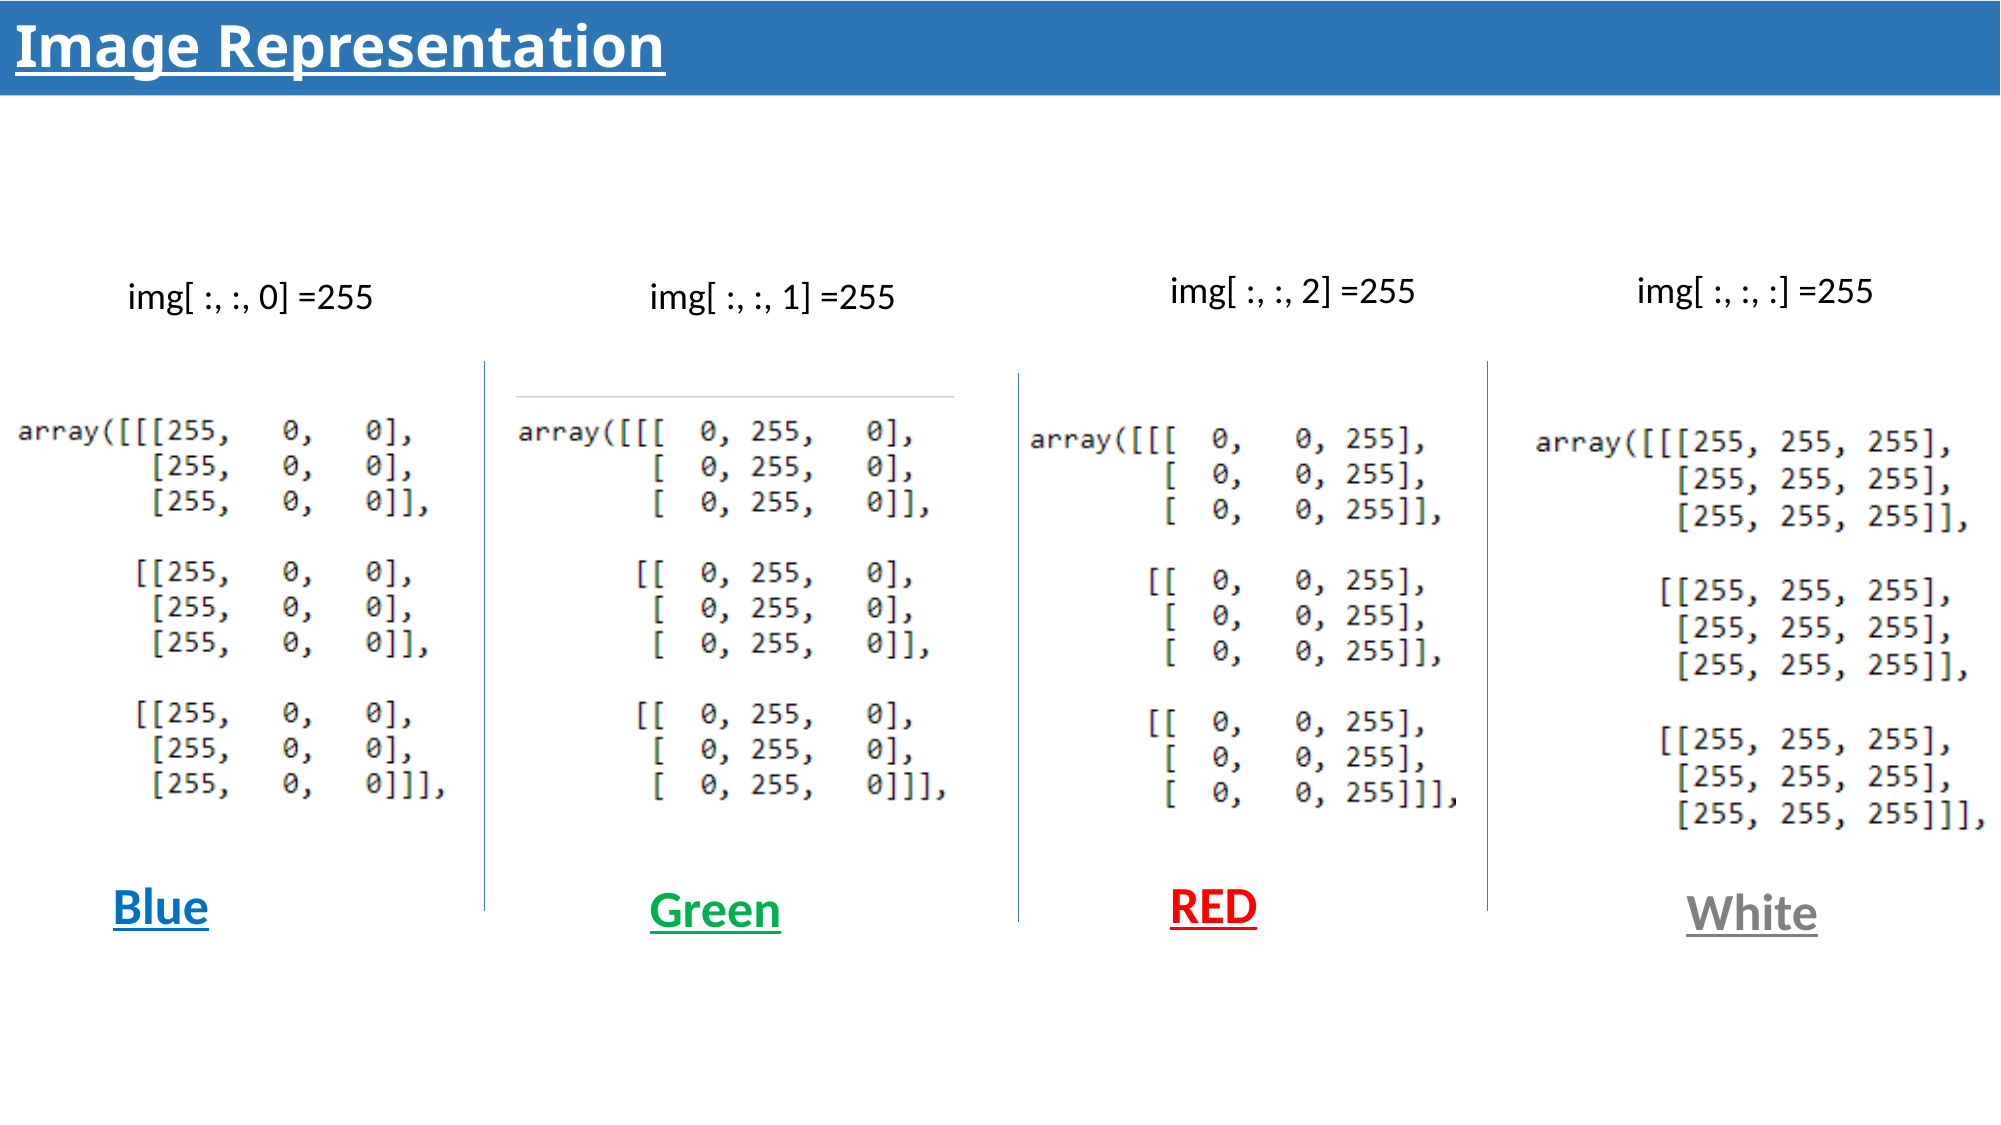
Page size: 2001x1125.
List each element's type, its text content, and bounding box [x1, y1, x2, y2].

text_box img[ :, :, 2] =255 [1155, 258, 1473, 319]
text_box img[ :, :, 0] =255 [112, 264, 430, 325]
picture [516, 396, 954, 820]
text_box RED [1155, 863, 1282, 941]
text_box img[ :, :, :] =255 [1622, 258, 1939, 319]
text_box White [1671, 871, 1845, 949]
text_box img[ :, :, 1] =255 [634, 264, 952, 325]
text_box Blue [98, 864, 272, 942]
picture [1525, 419, 2000, 857]
text_box Green [634, 868, 809, 946]
picture [0, 405, 447, 811]
picture [1020, 419, 1456, 820]
title Image Representation [0, 0, 2000, 96]
